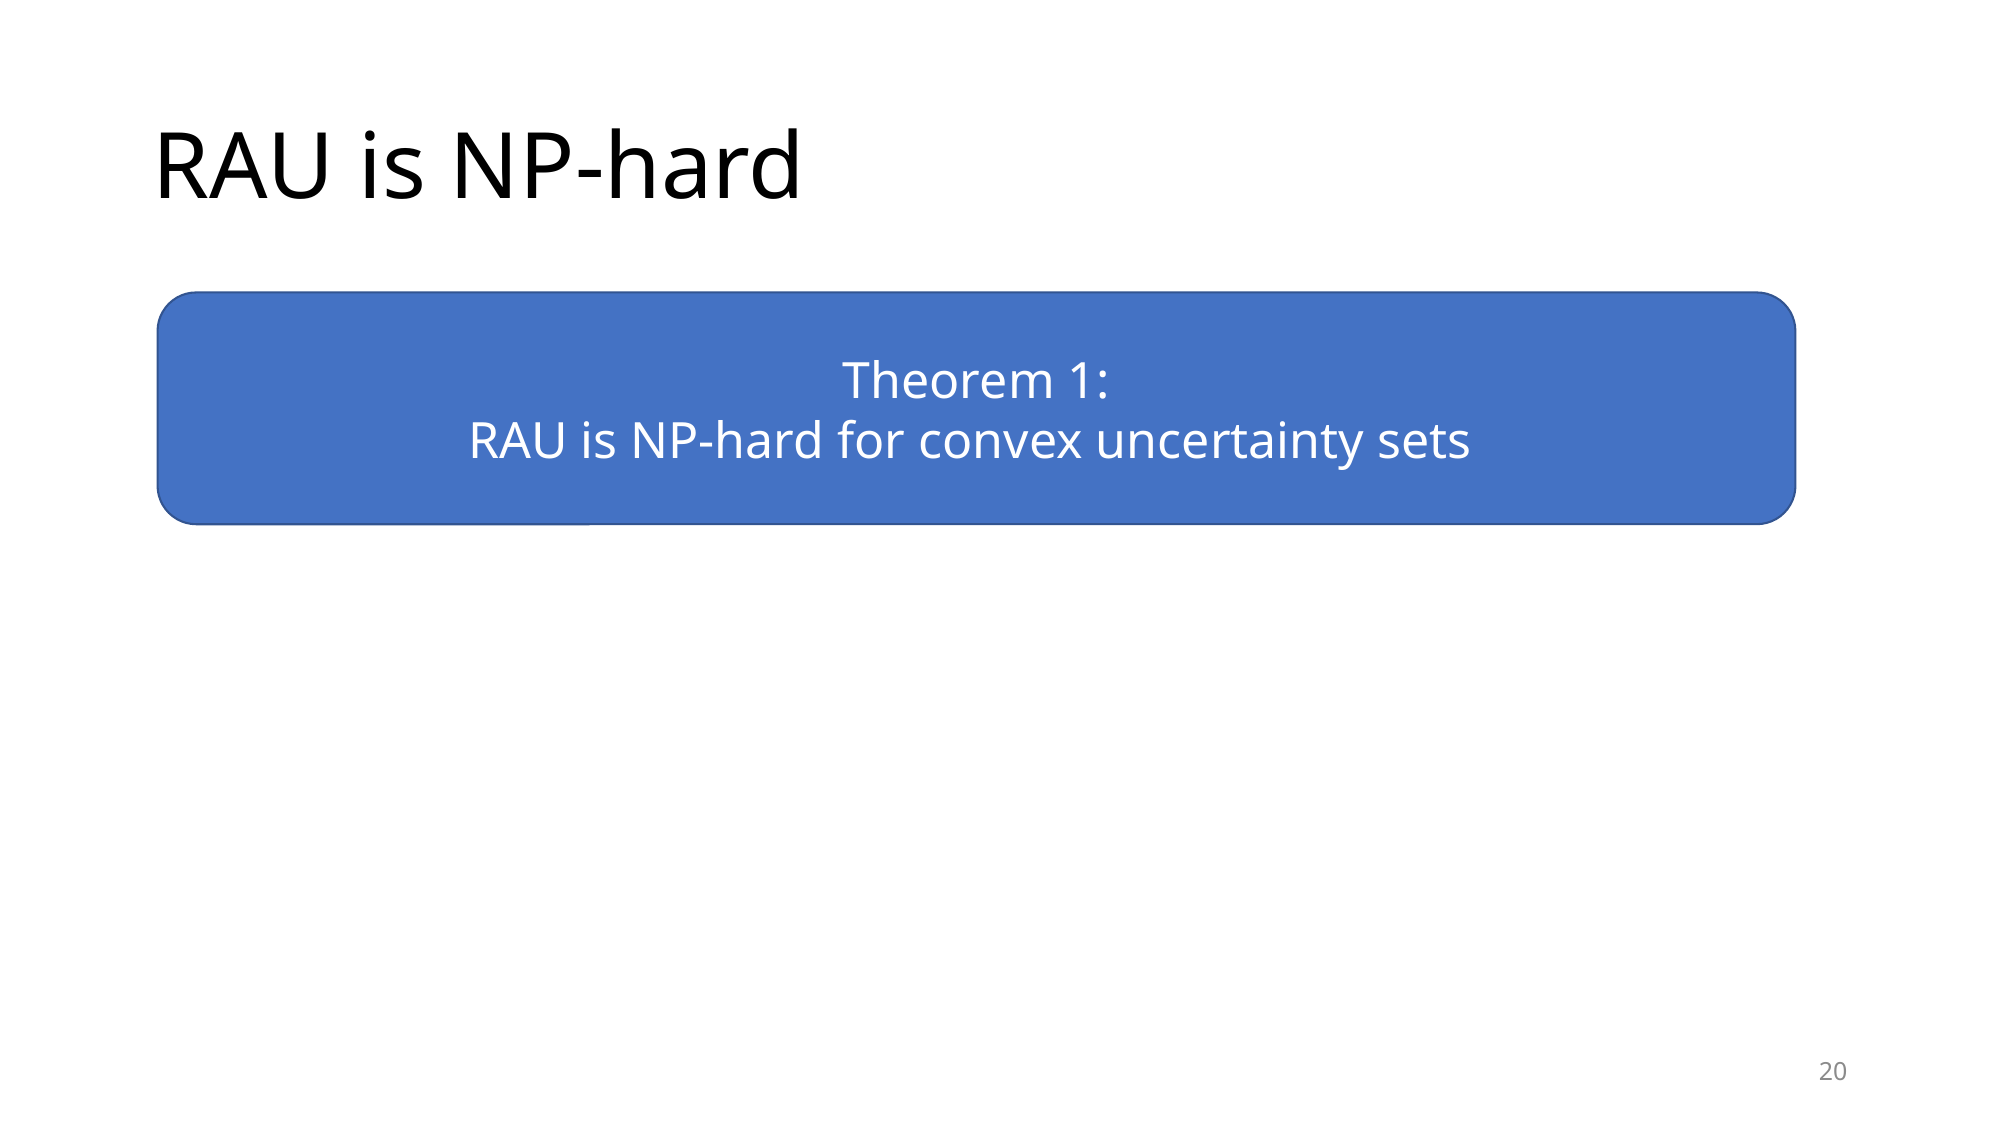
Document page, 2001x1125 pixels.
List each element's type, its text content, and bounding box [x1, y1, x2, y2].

slide_number 20 [1412, 1042, 1863, 1103]
title RAU is NP-hard [137, 59, 1863, 278]
